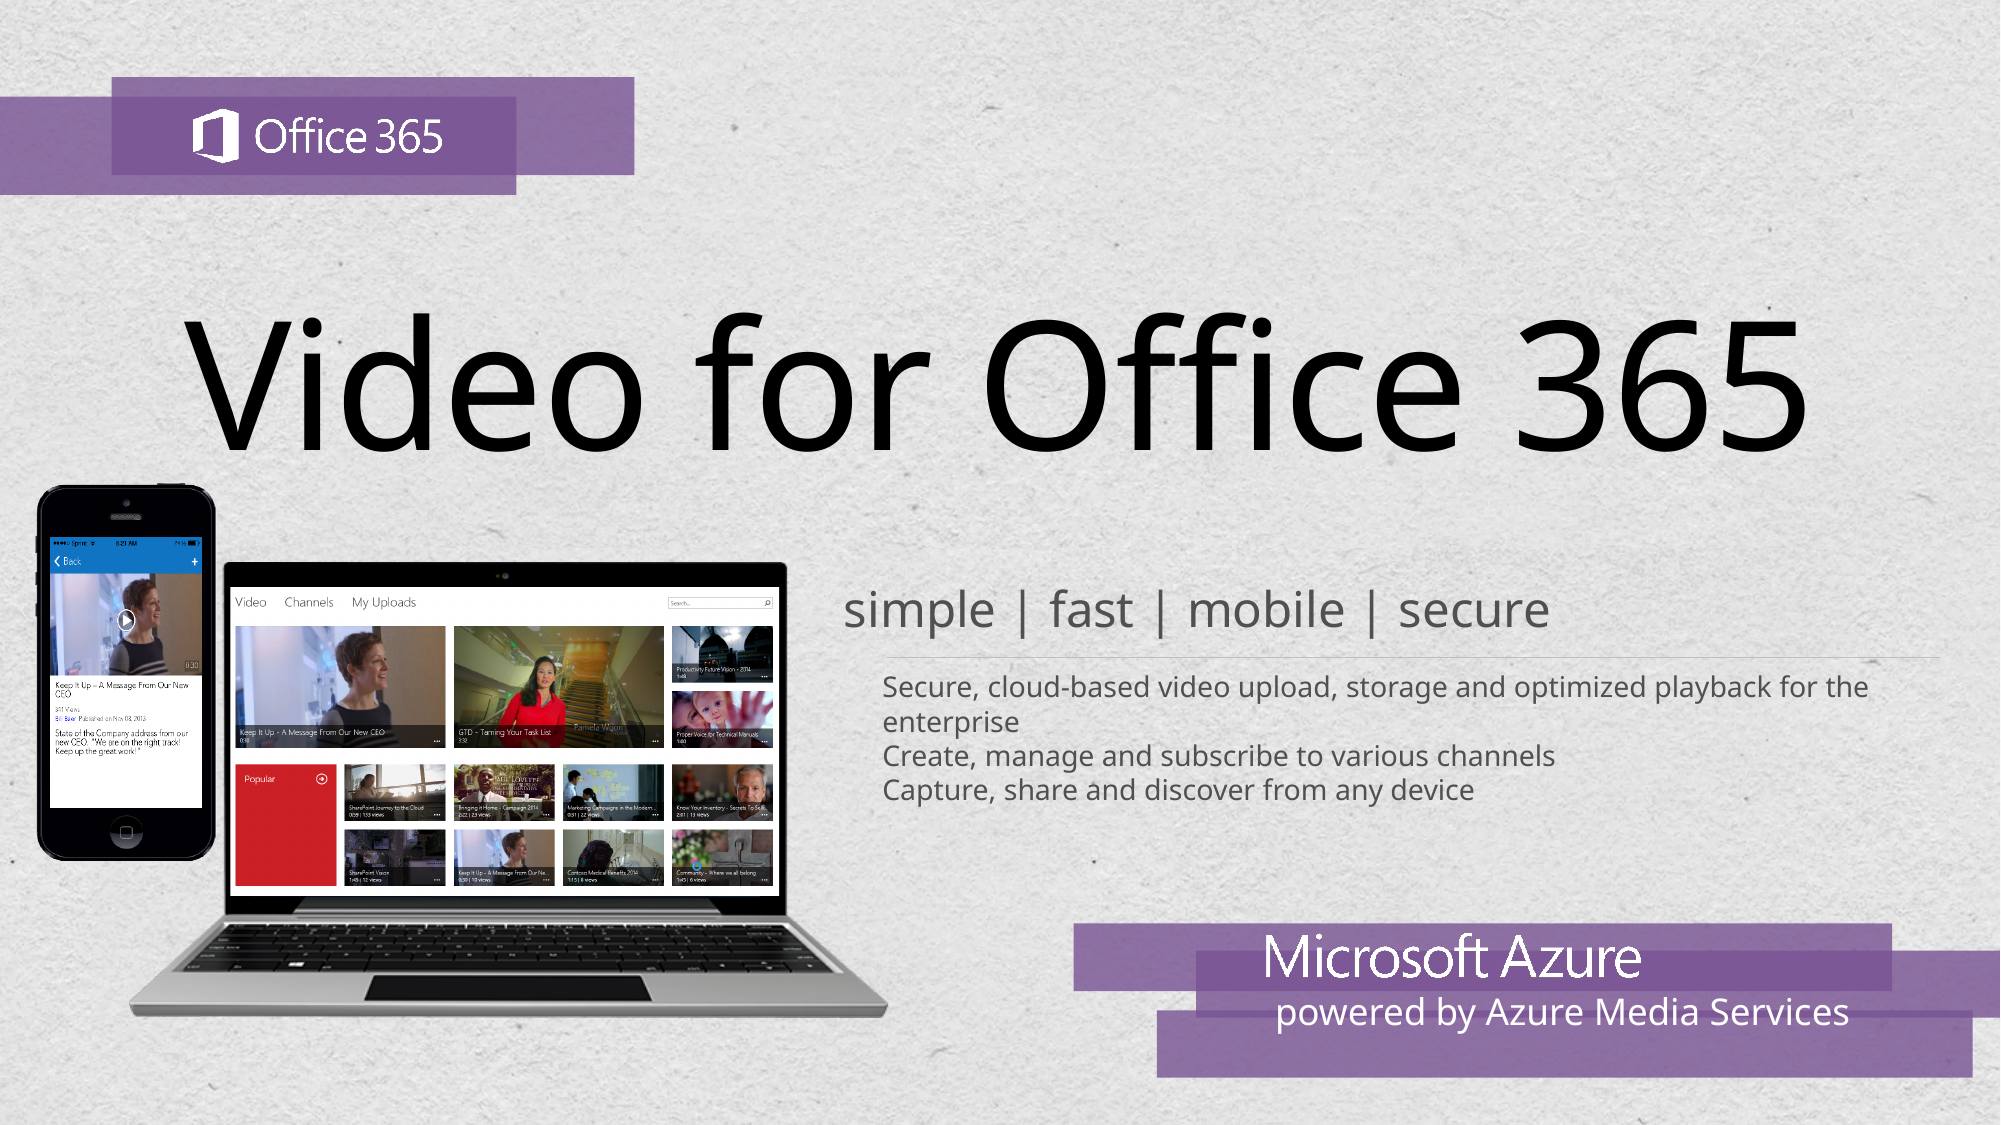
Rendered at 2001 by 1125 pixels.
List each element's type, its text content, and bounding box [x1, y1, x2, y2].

picture [0, 0, 2001, 1125]
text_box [129, 562, 891, 1019]
text_box Secure, cloud-based video upload, storage and optimized playback for the enterprise Create, manage and subscribe to various channels Capture, share and discover from any device [891, 662, 1974, 814]
title Video for Office 365 [0, 280, 2000, 453]
text_box powered by Azure Media Services [1245, 973, 1881, 1054]
text_box simple | fast | mobile | secure [891, 658, 1581, 662]
picture [169, 84, 464, 187]
text_box simple | fast | mobile | secure [814, 561, 1581, 657]
